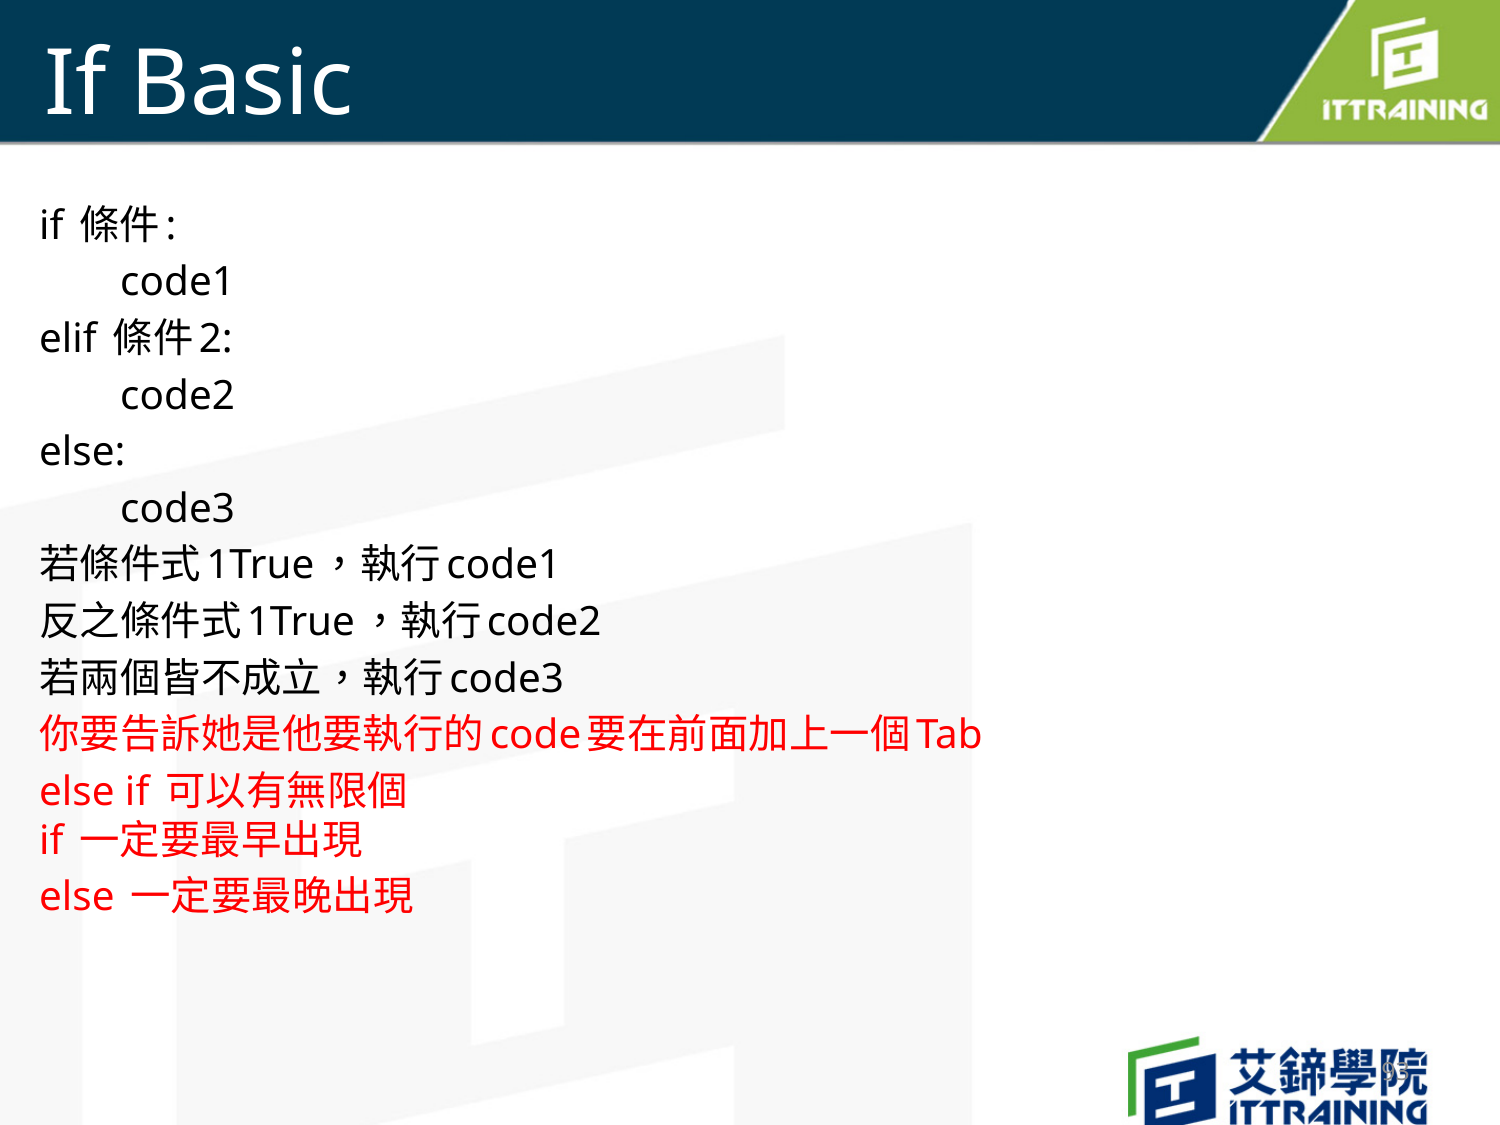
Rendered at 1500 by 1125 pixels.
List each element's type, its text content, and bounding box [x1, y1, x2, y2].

slide_number 93 [1074, 1042, 1425, 1103]
list if 條件: code1 elif 條件2: code2 else: code3 若條件式1True，執行code1 反之條件式1True，執行code2 若兩個皆不成立，執行code3 你要告訴她是他要執行的code要在前面加上一個Tab else if 可以有無限個 if 一定要最早出現 else 一定要最晚出現 [24, 191, 1375, 934]
title If Basic [29, 0, 1380, 172]
picture [0, 0, 1500, 1125]
